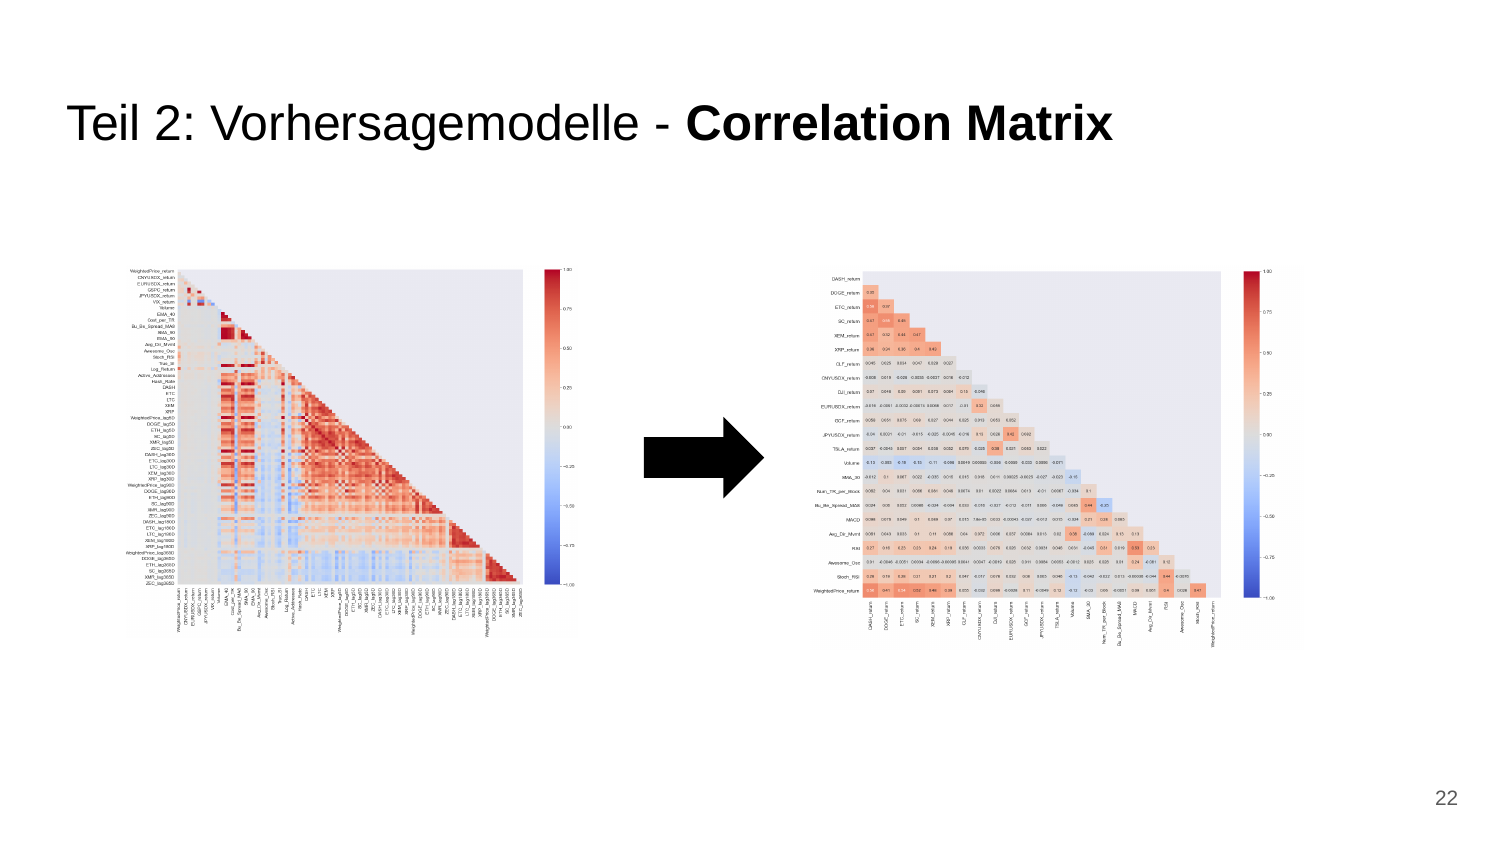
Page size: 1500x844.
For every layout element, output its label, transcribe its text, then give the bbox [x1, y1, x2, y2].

slide_number ‹#› [1379, 764, 1470, 830]
text_box [643, 416, 765, 499]
picture [126, 265, 578, 638]
picture [810, 265, 1304, 650]
title Teil 2: Vorhersagemodelle - Correlation Matrix [51, 72, 1449, 167]
